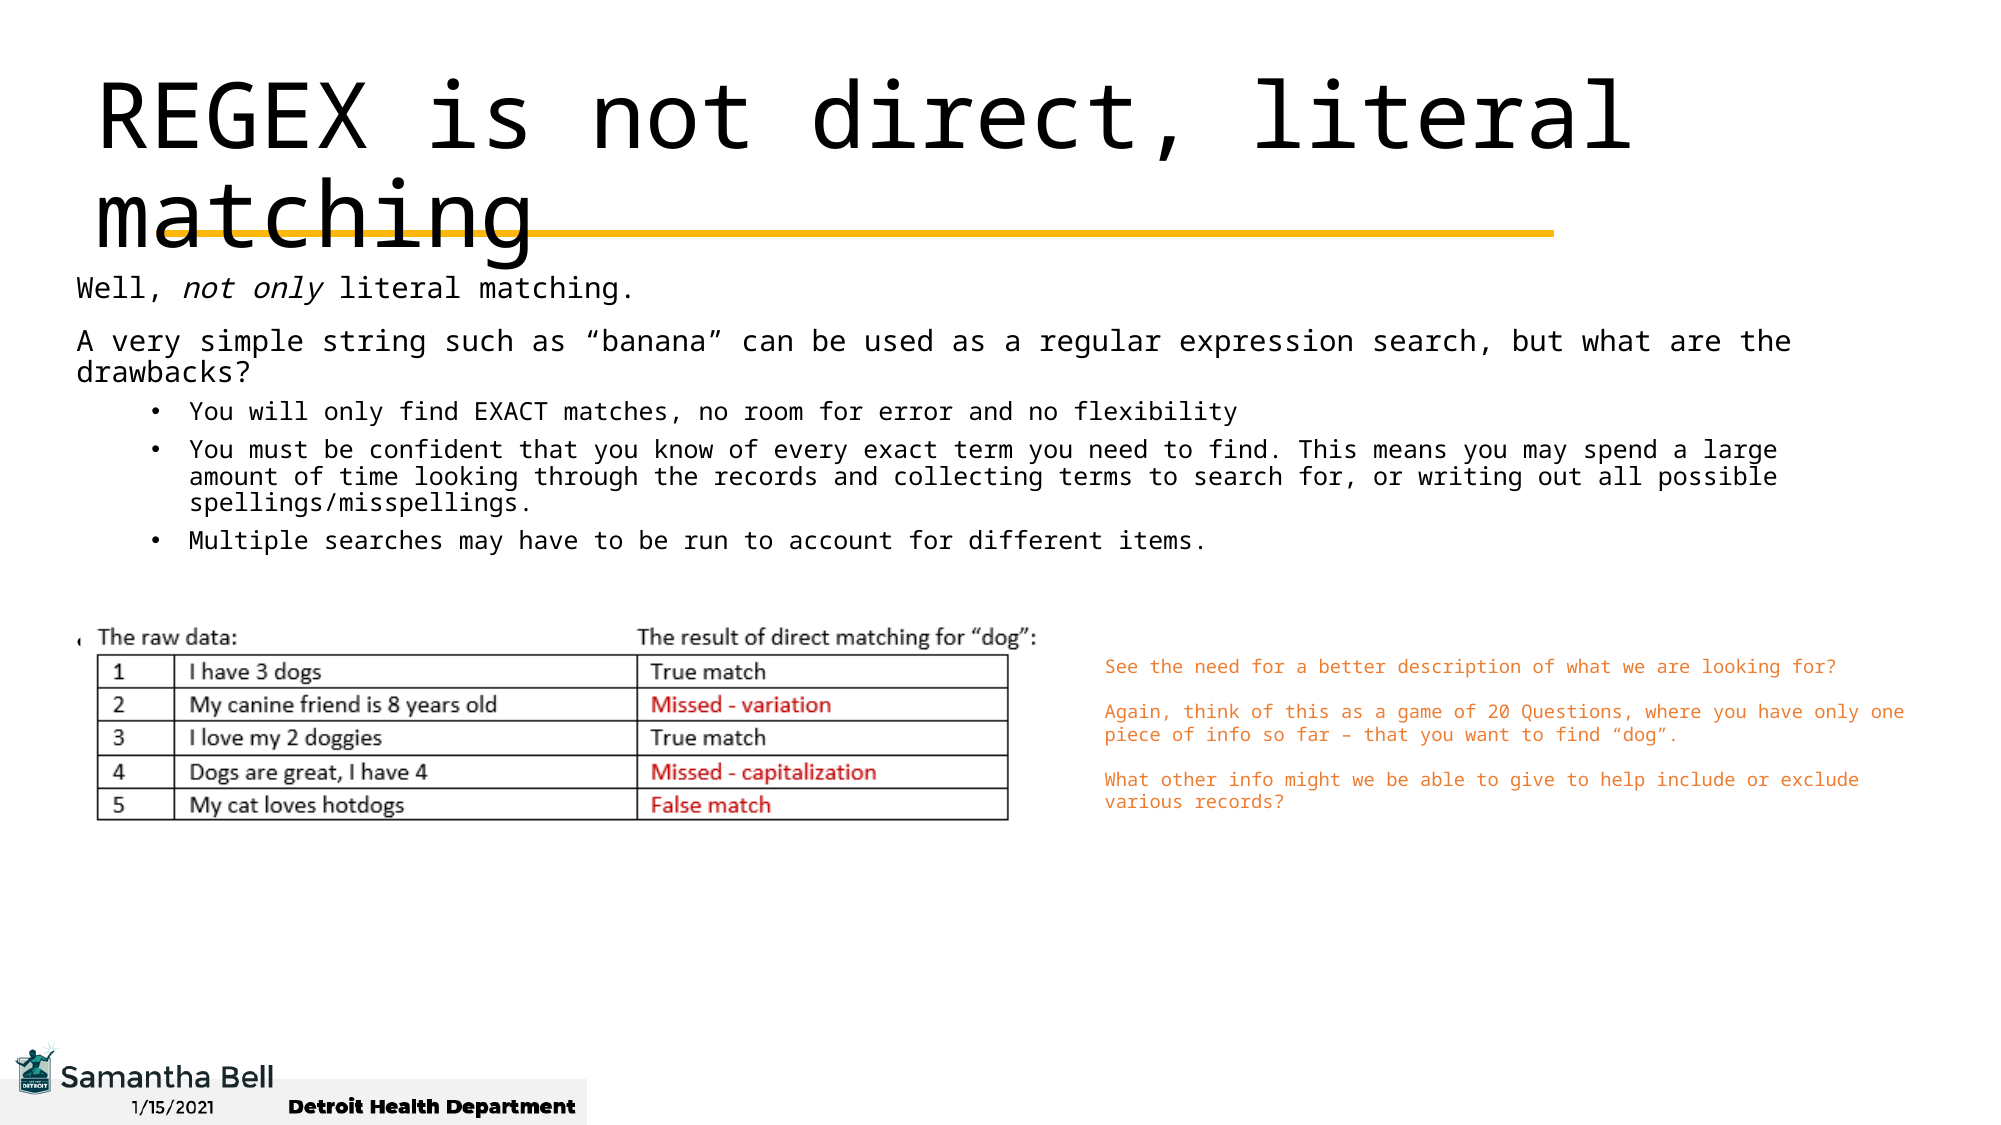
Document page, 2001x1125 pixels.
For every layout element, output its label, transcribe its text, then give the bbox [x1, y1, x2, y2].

title REGEX is not direct, literal matching [80, 59, 1990, 278]
picture [0, 1029, 587, 1125]
list Well, not only literal matching. A very simple string such as “banana” can be used as a regular expression search, but what are the drawbacks? You will only find EXACT matches, no room for error and no flexibility You must be confident that you know of every exact term you need to find. This means you may spend a large amount of time looking through the records and collecting terms to search for, or writing out all possible spellings/misspellings. Multiple searches may have to be run to account for different items. Example of literal matching: [61, 265, 1884, 778]
text_box See the need for a better description of what we are looking for? Again, think of this as a game of 20 Questions, where you have only one piece of info so far – that you want to find “dog”. What other info might we be able to give to help include or exclude various records? [1089, 647, 1954, 866]
picture [80, 622, 1059, 838]
